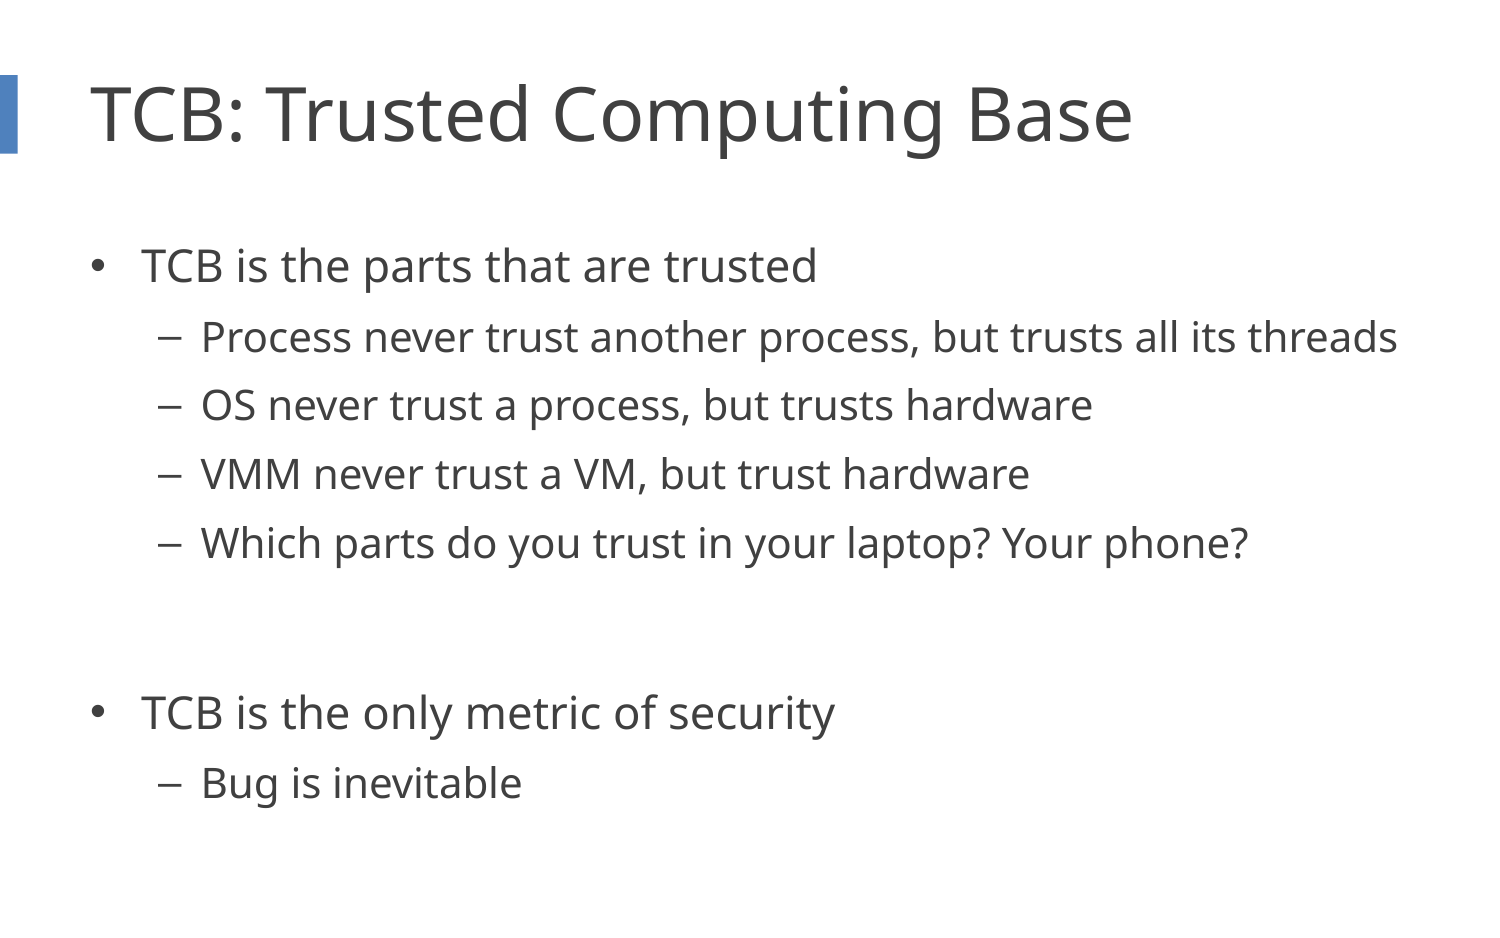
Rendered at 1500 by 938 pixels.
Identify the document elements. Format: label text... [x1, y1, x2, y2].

title TCB: Trusted Computing Base [75, 37, 1425, 186]
list TCB is the parts that are trusted Process never trust another process, but trusts all its threads OS never trust a process, but trusts hardware VMM never trust a VM, but trust hardware Which parts do you trust in your laptop? Your phone? TCB is the only metric of security Bug is inevitable [75, 218, 1425, 838]
